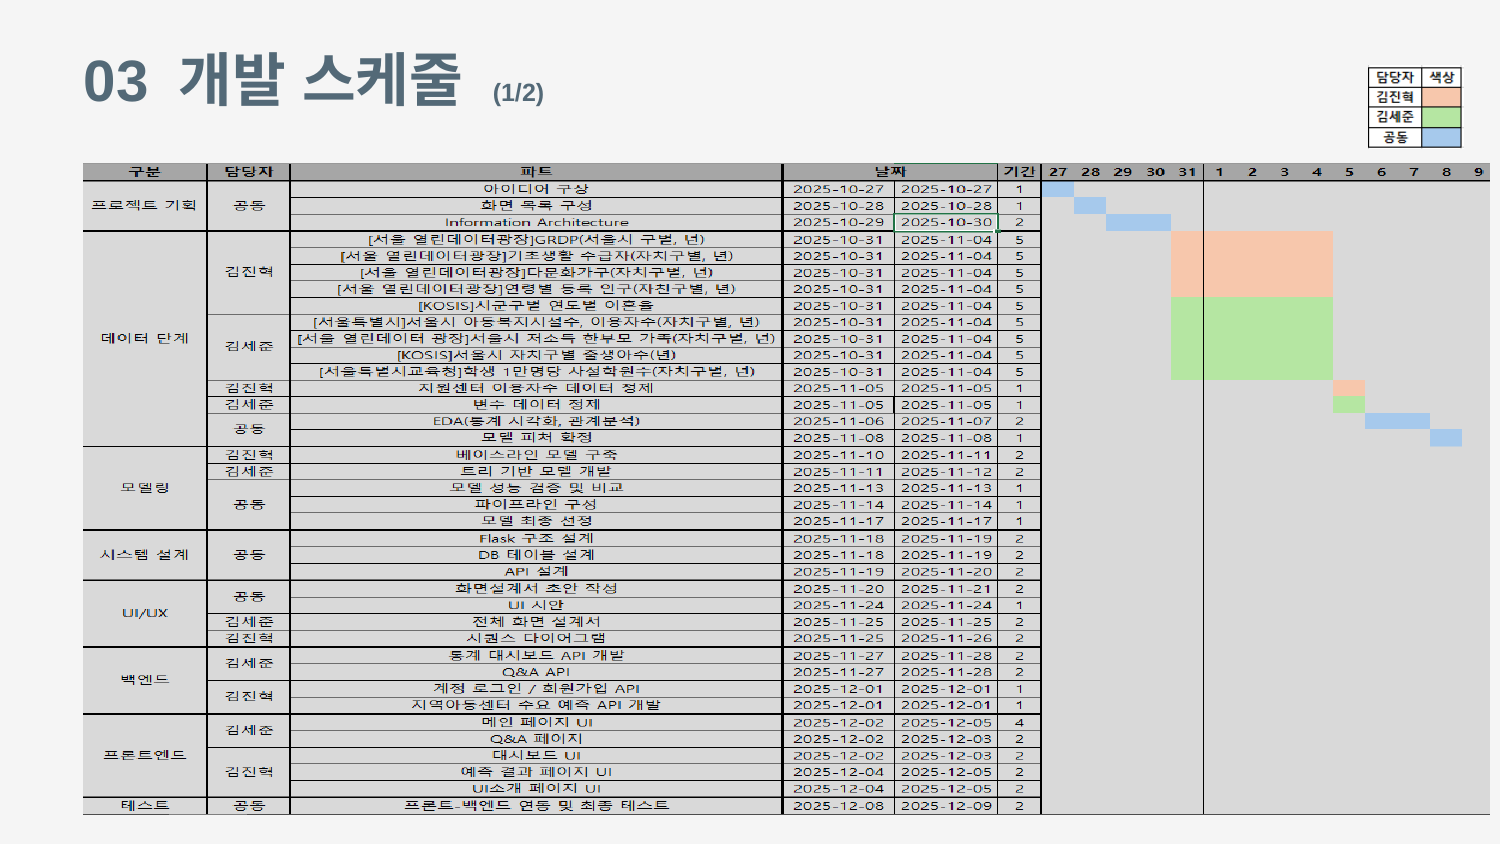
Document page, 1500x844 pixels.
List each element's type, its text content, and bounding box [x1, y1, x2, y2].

text_box 03 개발 스케줄 (1/2) [83, 56, 449, 122]
picture [1368, 65, 1464, 149]
picture [83, 163, 1490, 815]
